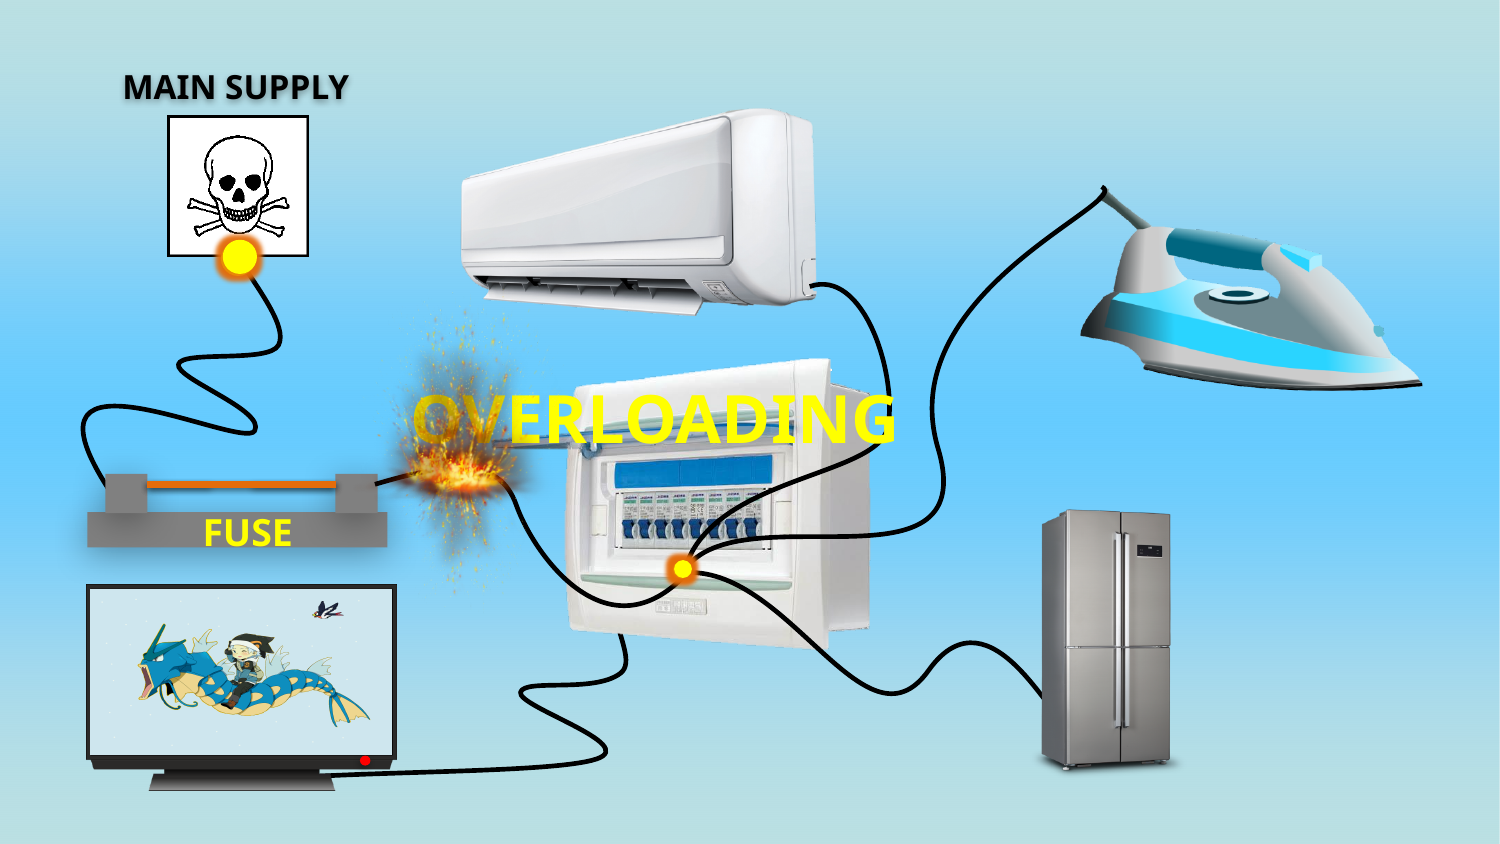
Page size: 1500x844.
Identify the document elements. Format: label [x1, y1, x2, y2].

text_box [90, 588, 392, 766]
picture [0, 0, 1500, 844]
text_box [87, 473, 365, 563]
